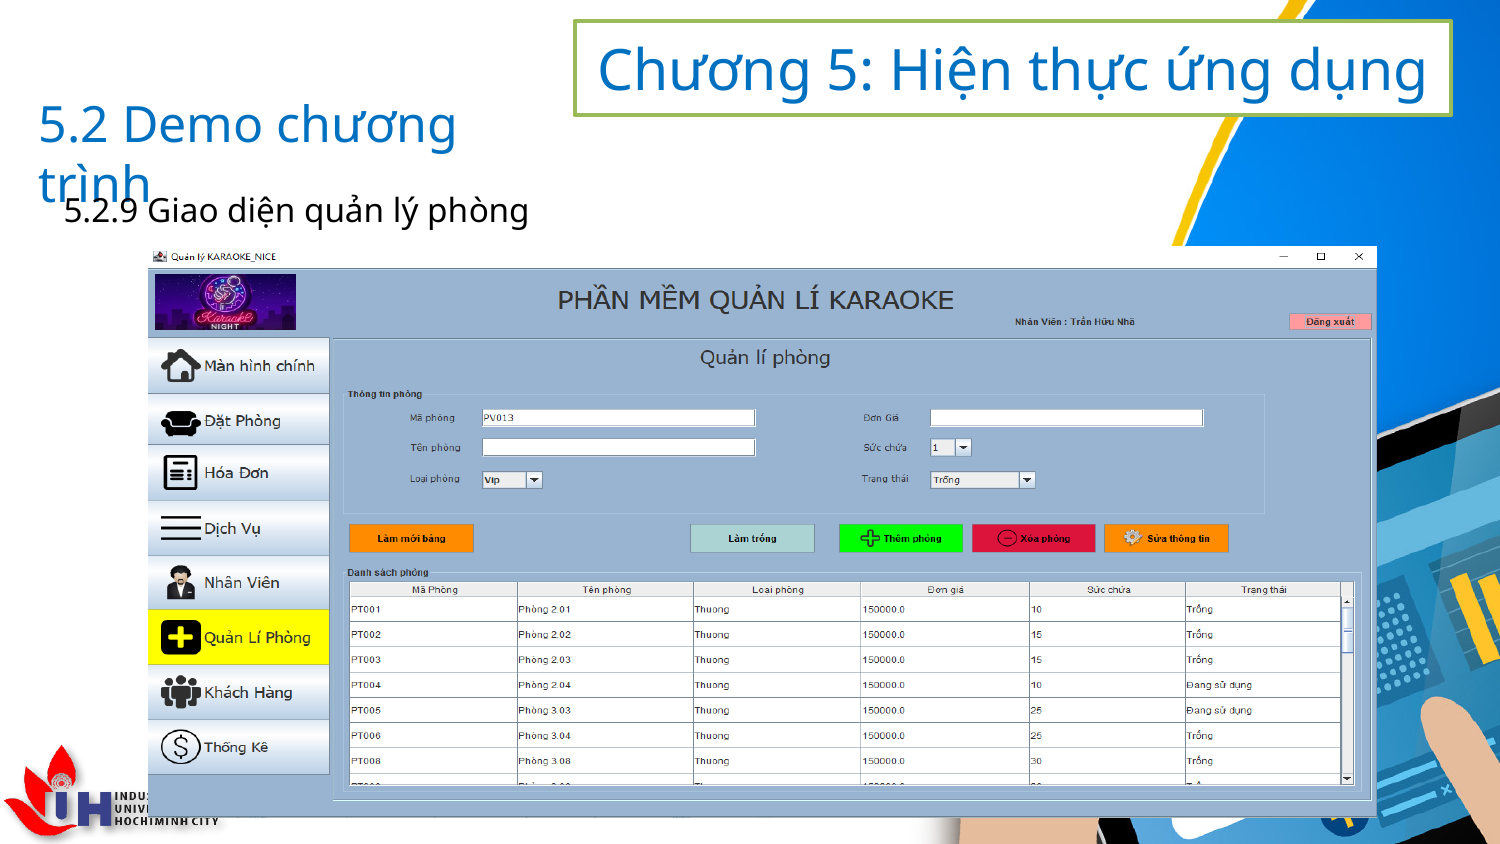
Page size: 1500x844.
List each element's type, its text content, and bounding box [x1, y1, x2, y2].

text_box 5.2.9 Giao diện quản lý phòng [48, 171, 550, 247]
title 5.2 Demo chương trình [23, 115, 550, 191]
text_box Chương 5: Hiện thực ứng dụng [573, 19, 1453, 117]
picture [0, 0, 1500, 844]
